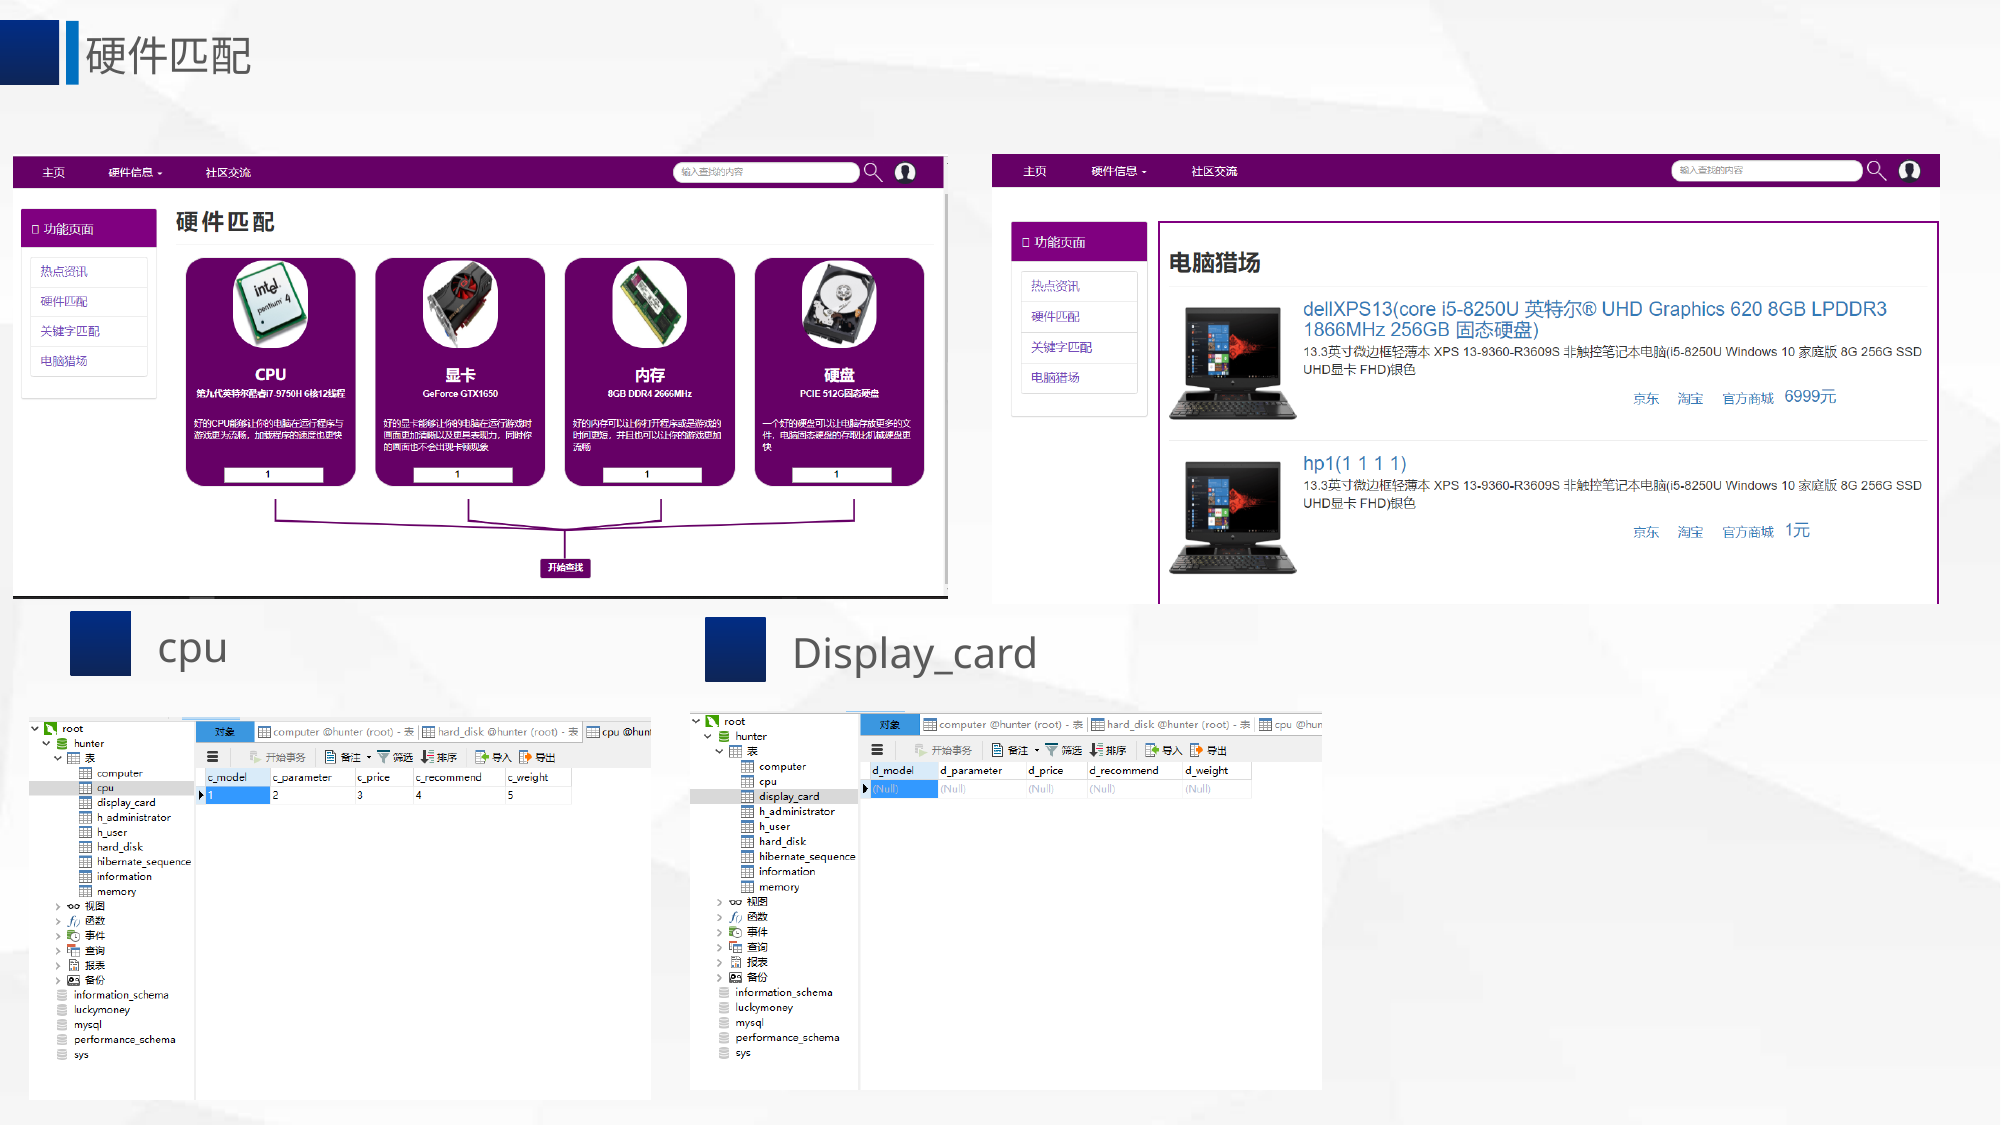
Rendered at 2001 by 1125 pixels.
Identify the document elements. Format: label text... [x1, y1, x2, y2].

text_box [70, 611, 131, 676]
text_box [66, 20, 70, 85]
text_box 硬件匹配 [70, 9, 560, 101]
text_box [0, 20, 60, 85]
text_box cpu [142, 600, 632, 692]
text_box [705, 617, 766, 682]
picture [0, 0, 2001, 1125]
text_box Display_card [777, 605, 1267, 698]
